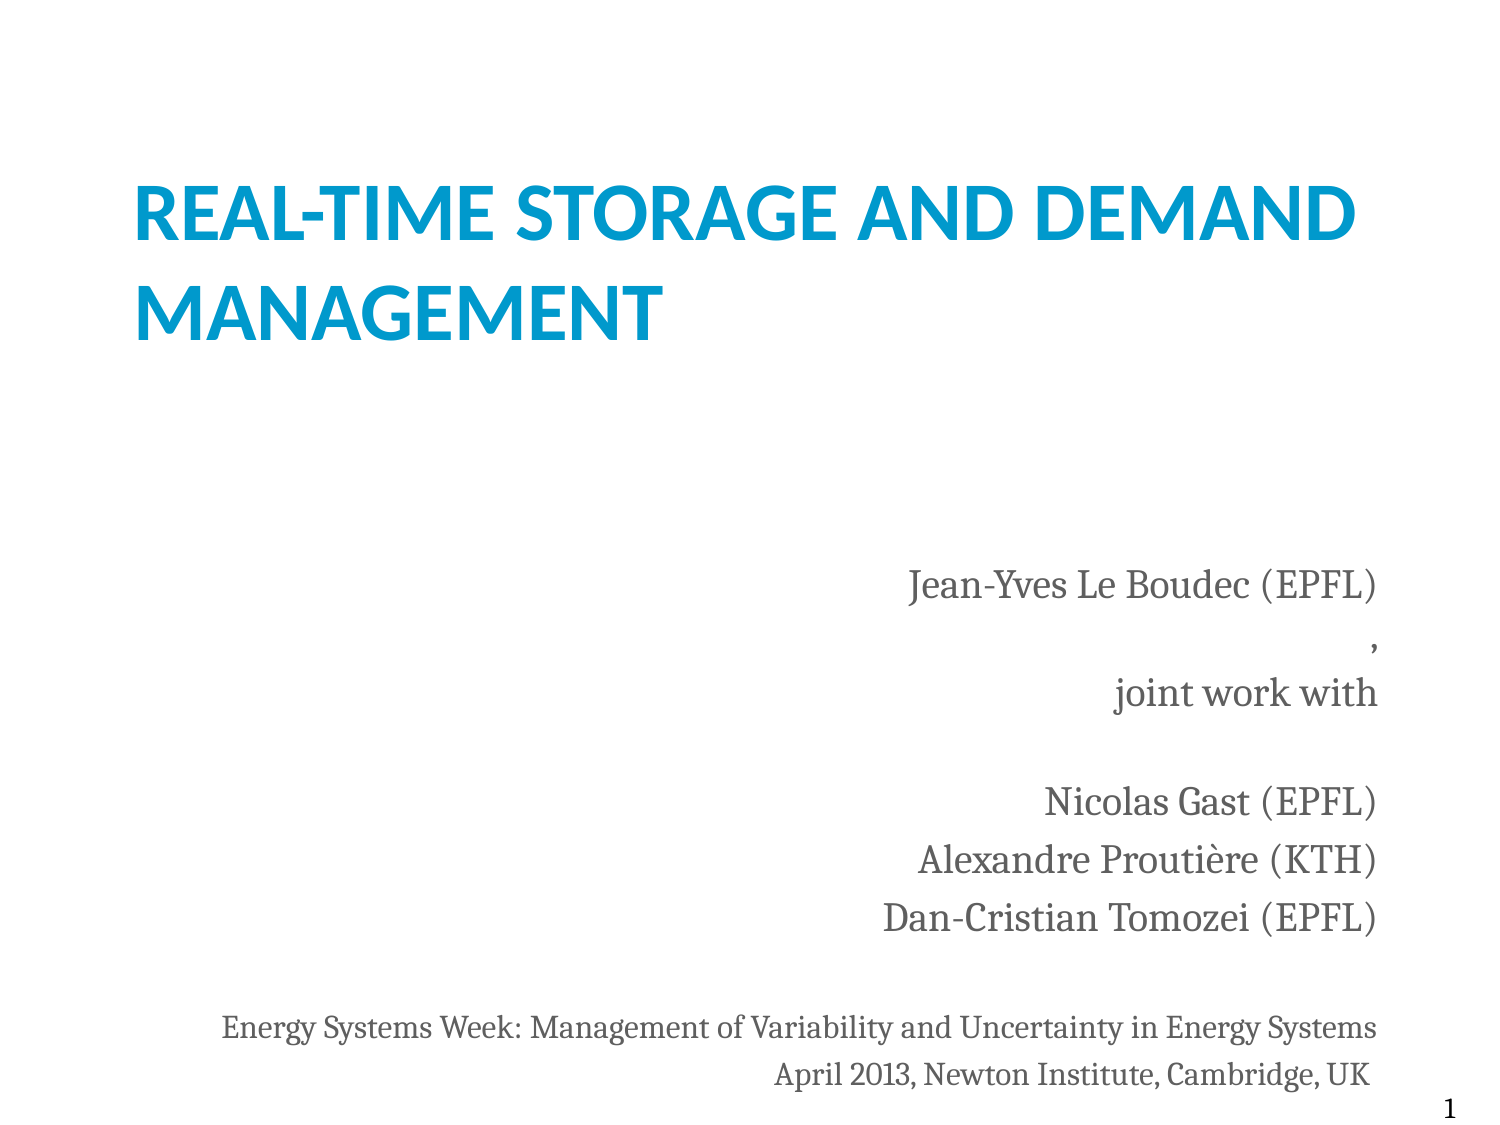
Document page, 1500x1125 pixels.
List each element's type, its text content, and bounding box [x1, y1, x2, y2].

list Jean-Yves Le Boudec (EPFL) , joint work with Nicolas Gast (EPFL) Alexandre Proutière (KTH) Dan-Cristian Tomozei (EPFL) Energy Systems Week: Management of Variability and Uncertainty in Energy Systems April 2013, Newton Institute, Cambridge, UK [118, 468, 1394, 1100]
footer 1 [1399, 1082, 1500, 1125]
title REAL-TIME Storage and Demand Management [118, 149, 1394, 468]
